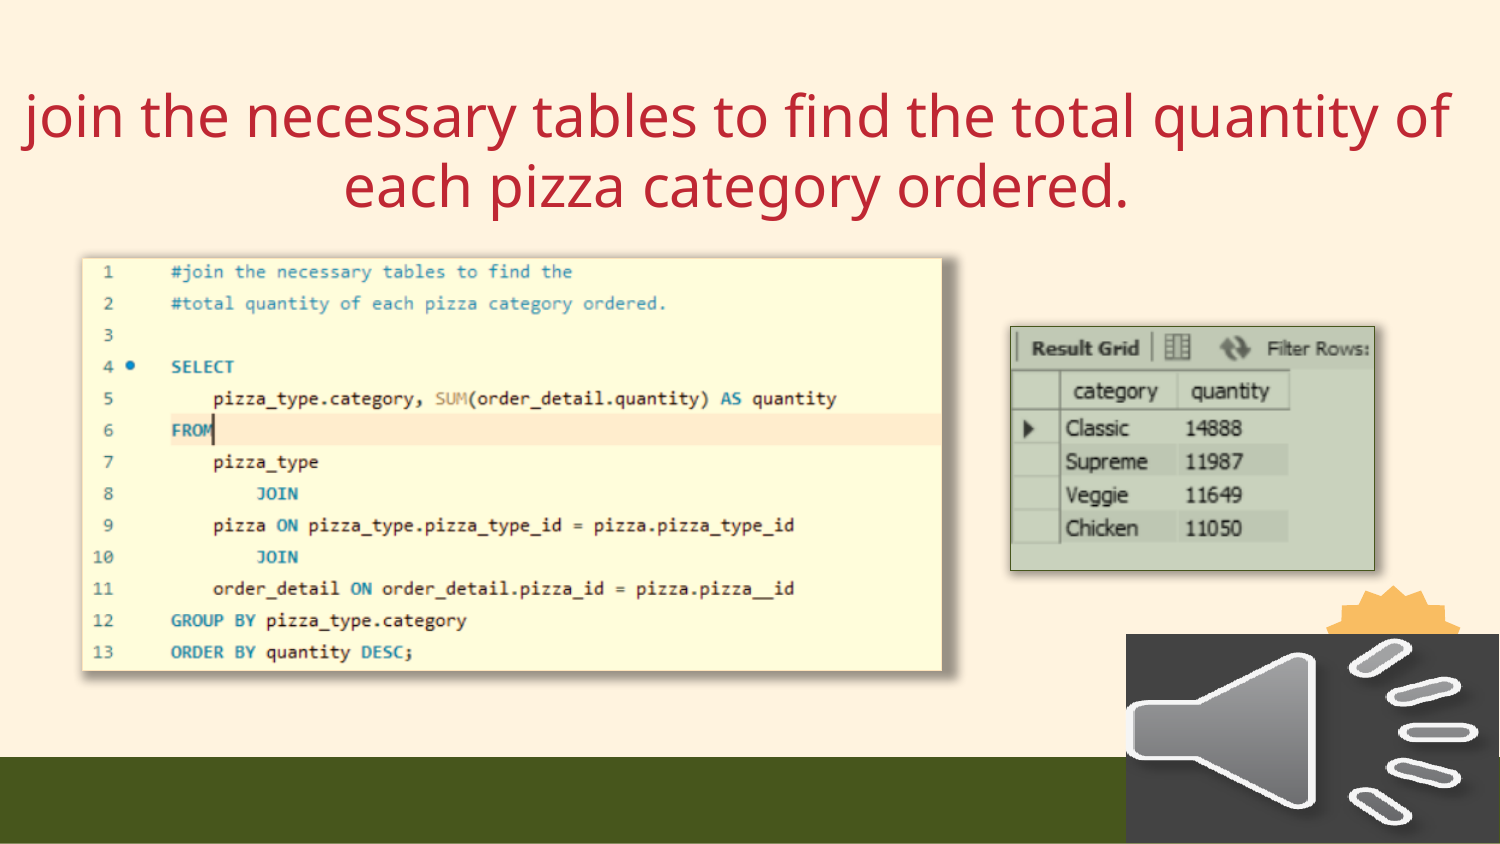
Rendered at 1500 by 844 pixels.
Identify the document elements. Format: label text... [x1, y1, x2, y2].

picture [1010, 326, 1375, 571]
text_box [1326, 585, 1461, 631]
picture [1124, 632, 1500, 844]
title join the necessary tables to find the total quantity of each pizza category ordered. [0, 64, 1500, 179]
picture [82, 258, 942, 672]
